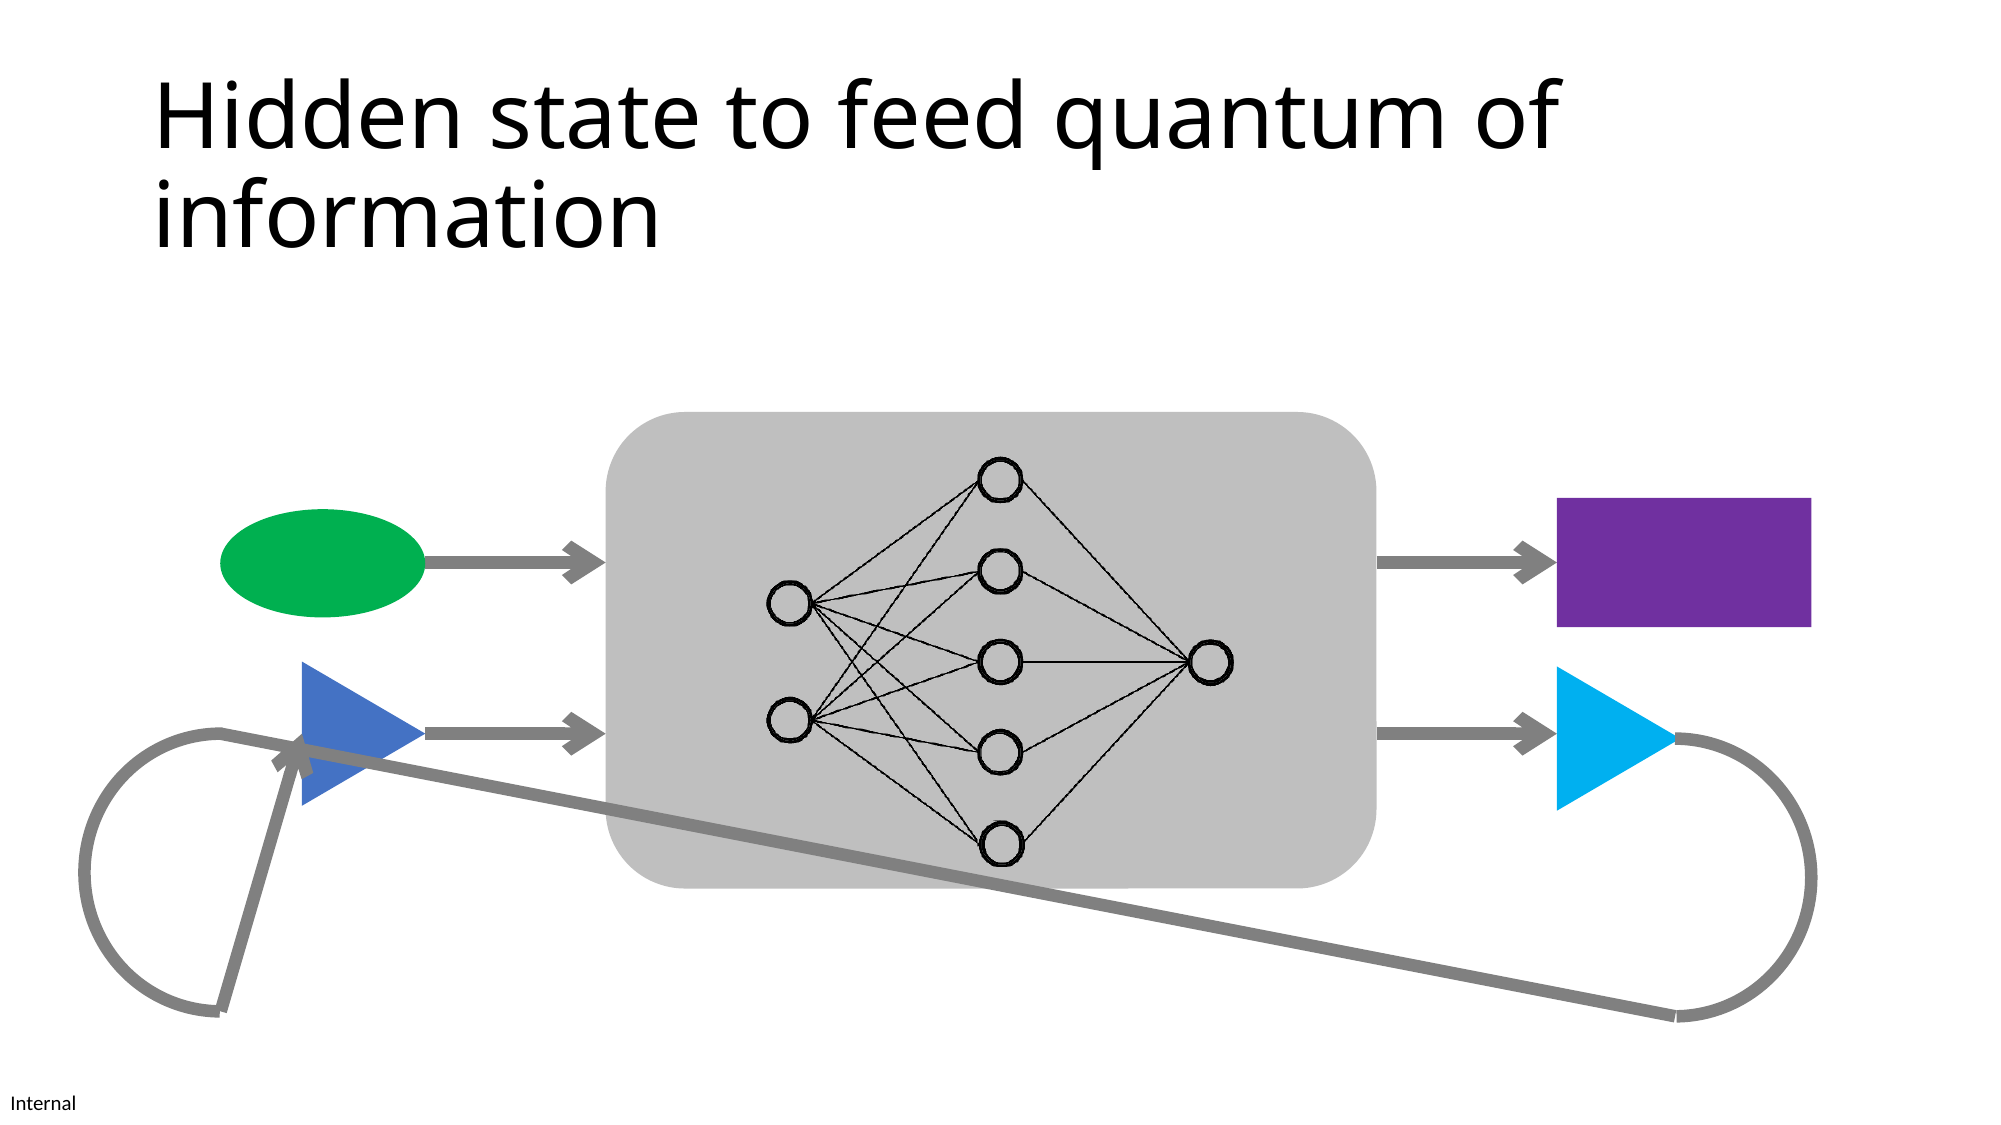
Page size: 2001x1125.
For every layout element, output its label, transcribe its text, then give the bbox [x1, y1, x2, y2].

text_box [219, 508, 427, 619]
title Hidden state to feed quantum of information [137, 59, 1863, 278]
text_box [300, 758, 367, 808]
text_box [1555, 664, 1682, 813]
text_box [83, 733, 223, 1012]
text_box [1675, 738, 1812, 1017]
text_box [300, 659, 427, 759]
text_box [1556, 497, 1812, 628]
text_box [219, 1011, 1677, 1017]
text_box [604, 410, 1378, 890]
picture [766, 456, 1234, 867]
